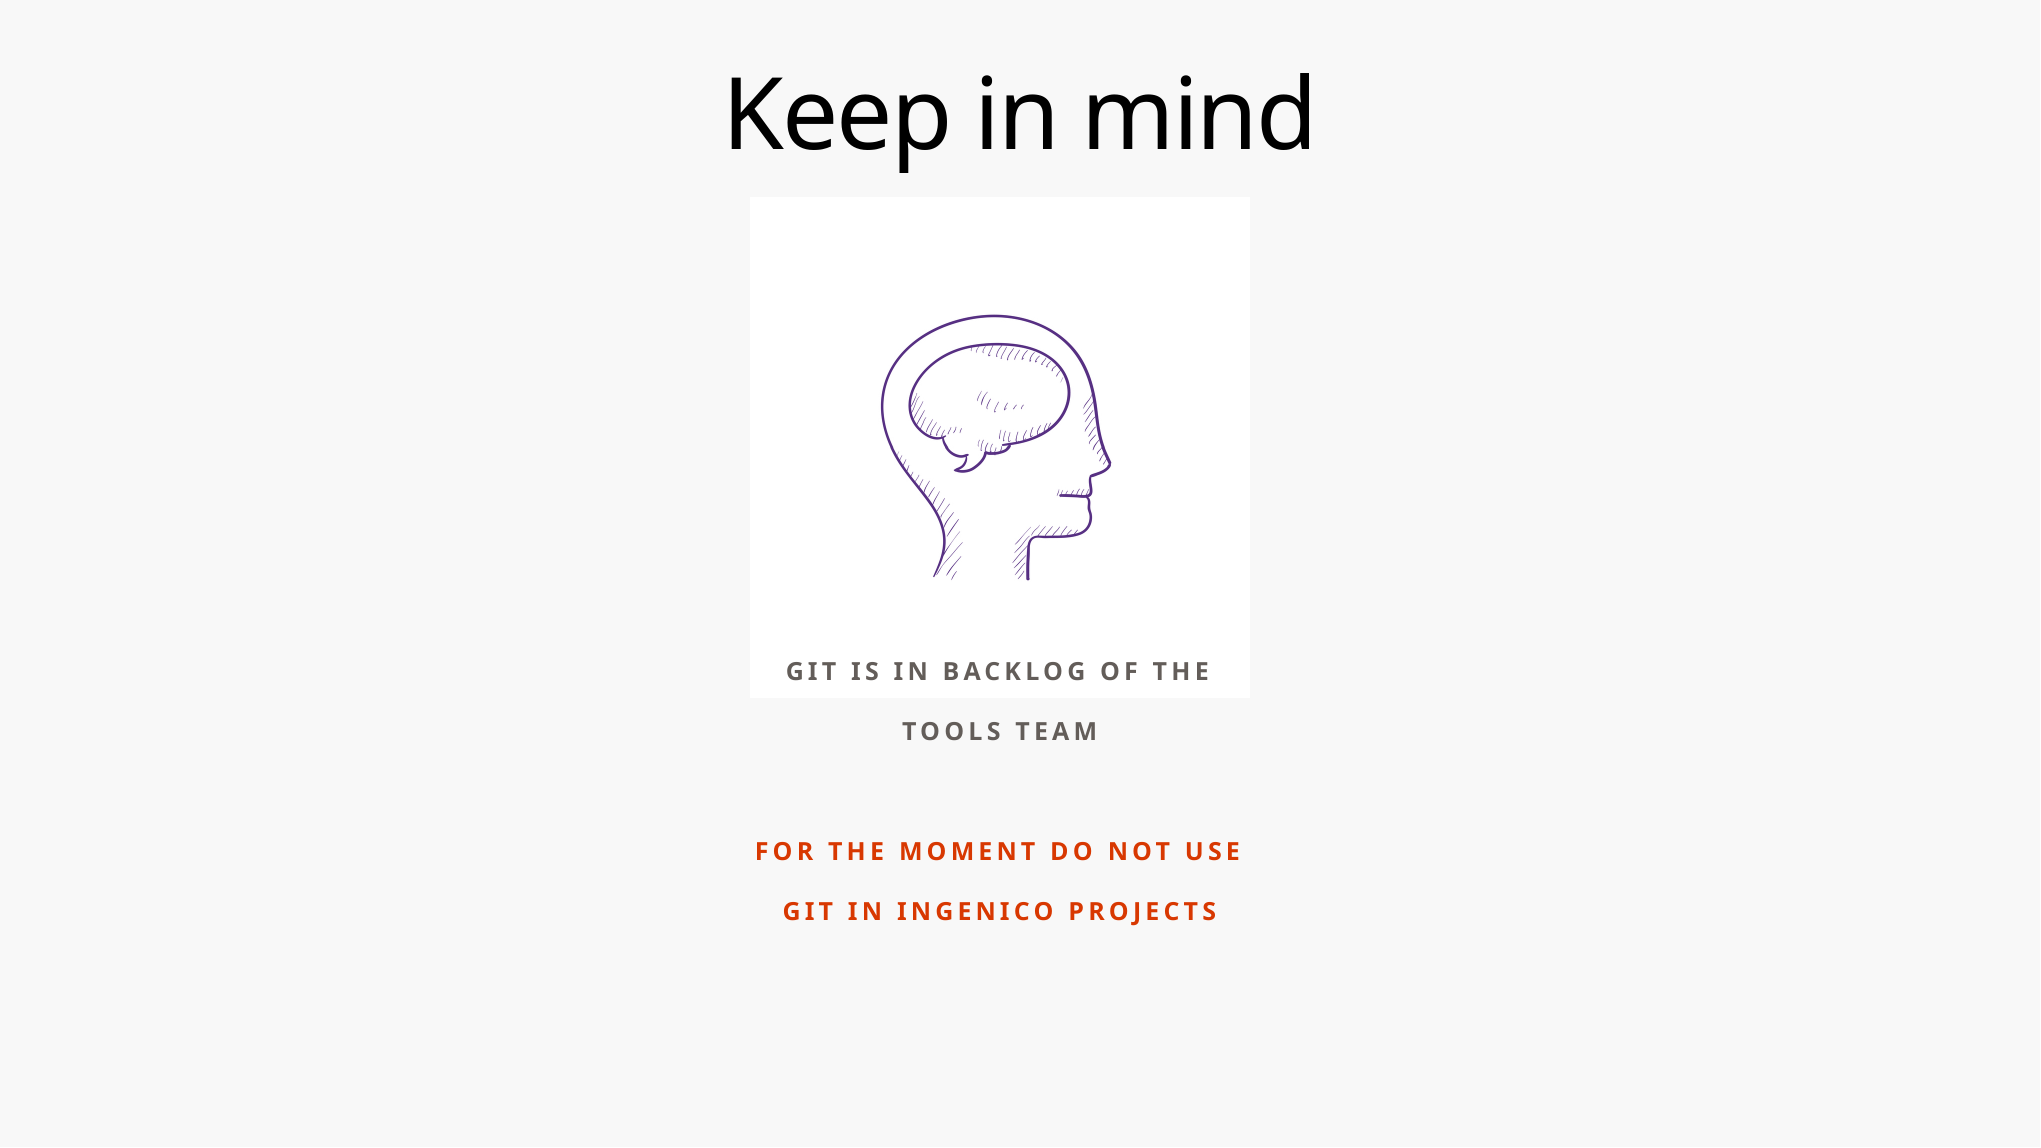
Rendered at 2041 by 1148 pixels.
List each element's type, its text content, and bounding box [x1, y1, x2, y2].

title Keep in mind [45, 48, 1996, 199]
picture [749, 197, 1251, 698]
text_box GIT IS IN BACKLOG OF THE TOOLS TEAM FOR THE MOMENT DO NOT USE GIT IN INGENICO PROJECTS [736, 618, 1264, 933]
